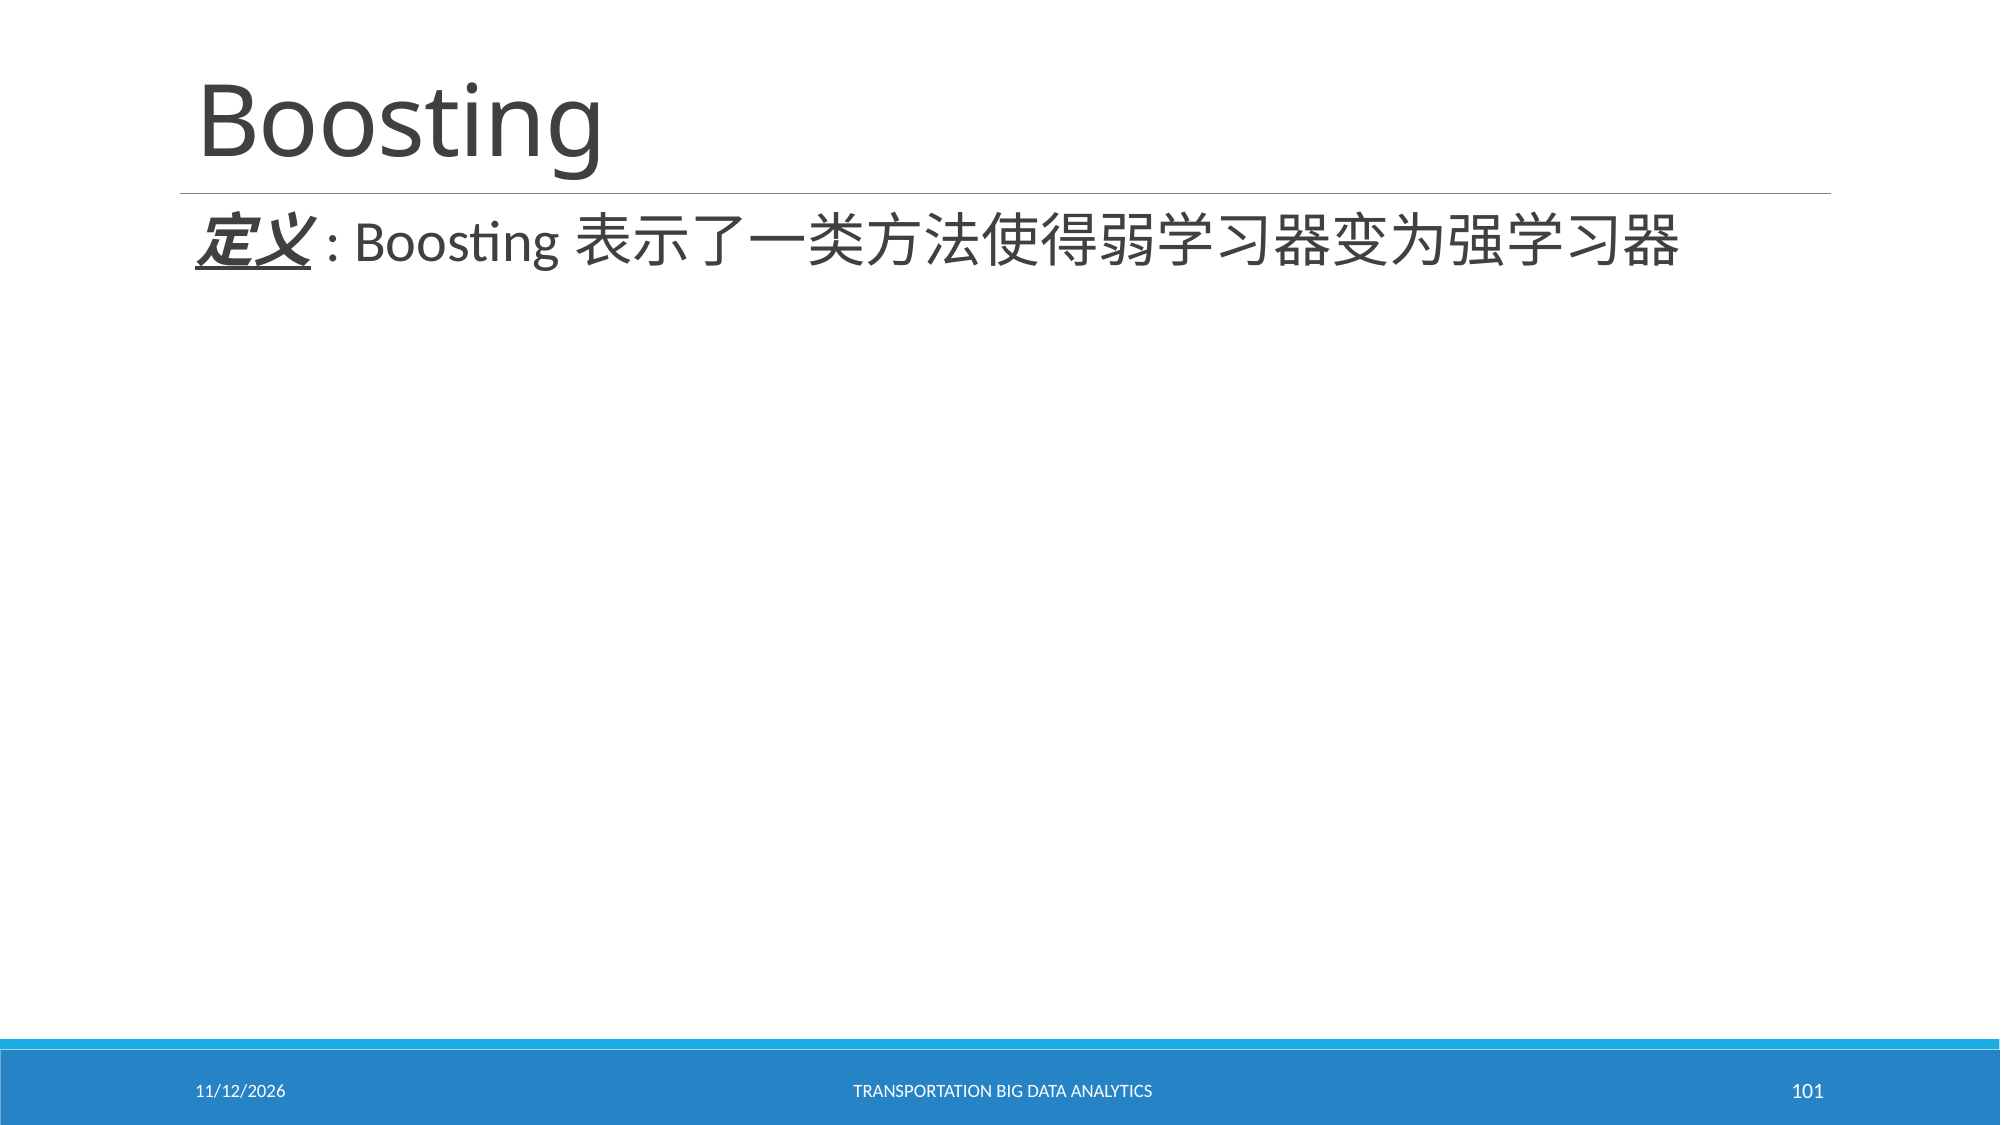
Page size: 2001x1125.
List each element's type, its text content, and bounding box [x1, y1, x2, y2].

title Boosting [180, 20, 1830, 185]
slide_number 101 [1624, 1059, 1840, 1120]
list 定义: Boosting表示了一类方法使得弱学习器变为强学习器 [180, 203, 1830, 1034]
footer Transportation Big Data Analytics [609, 1059, 1401, 1120]
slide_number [180, 1059, 586, 1120]
